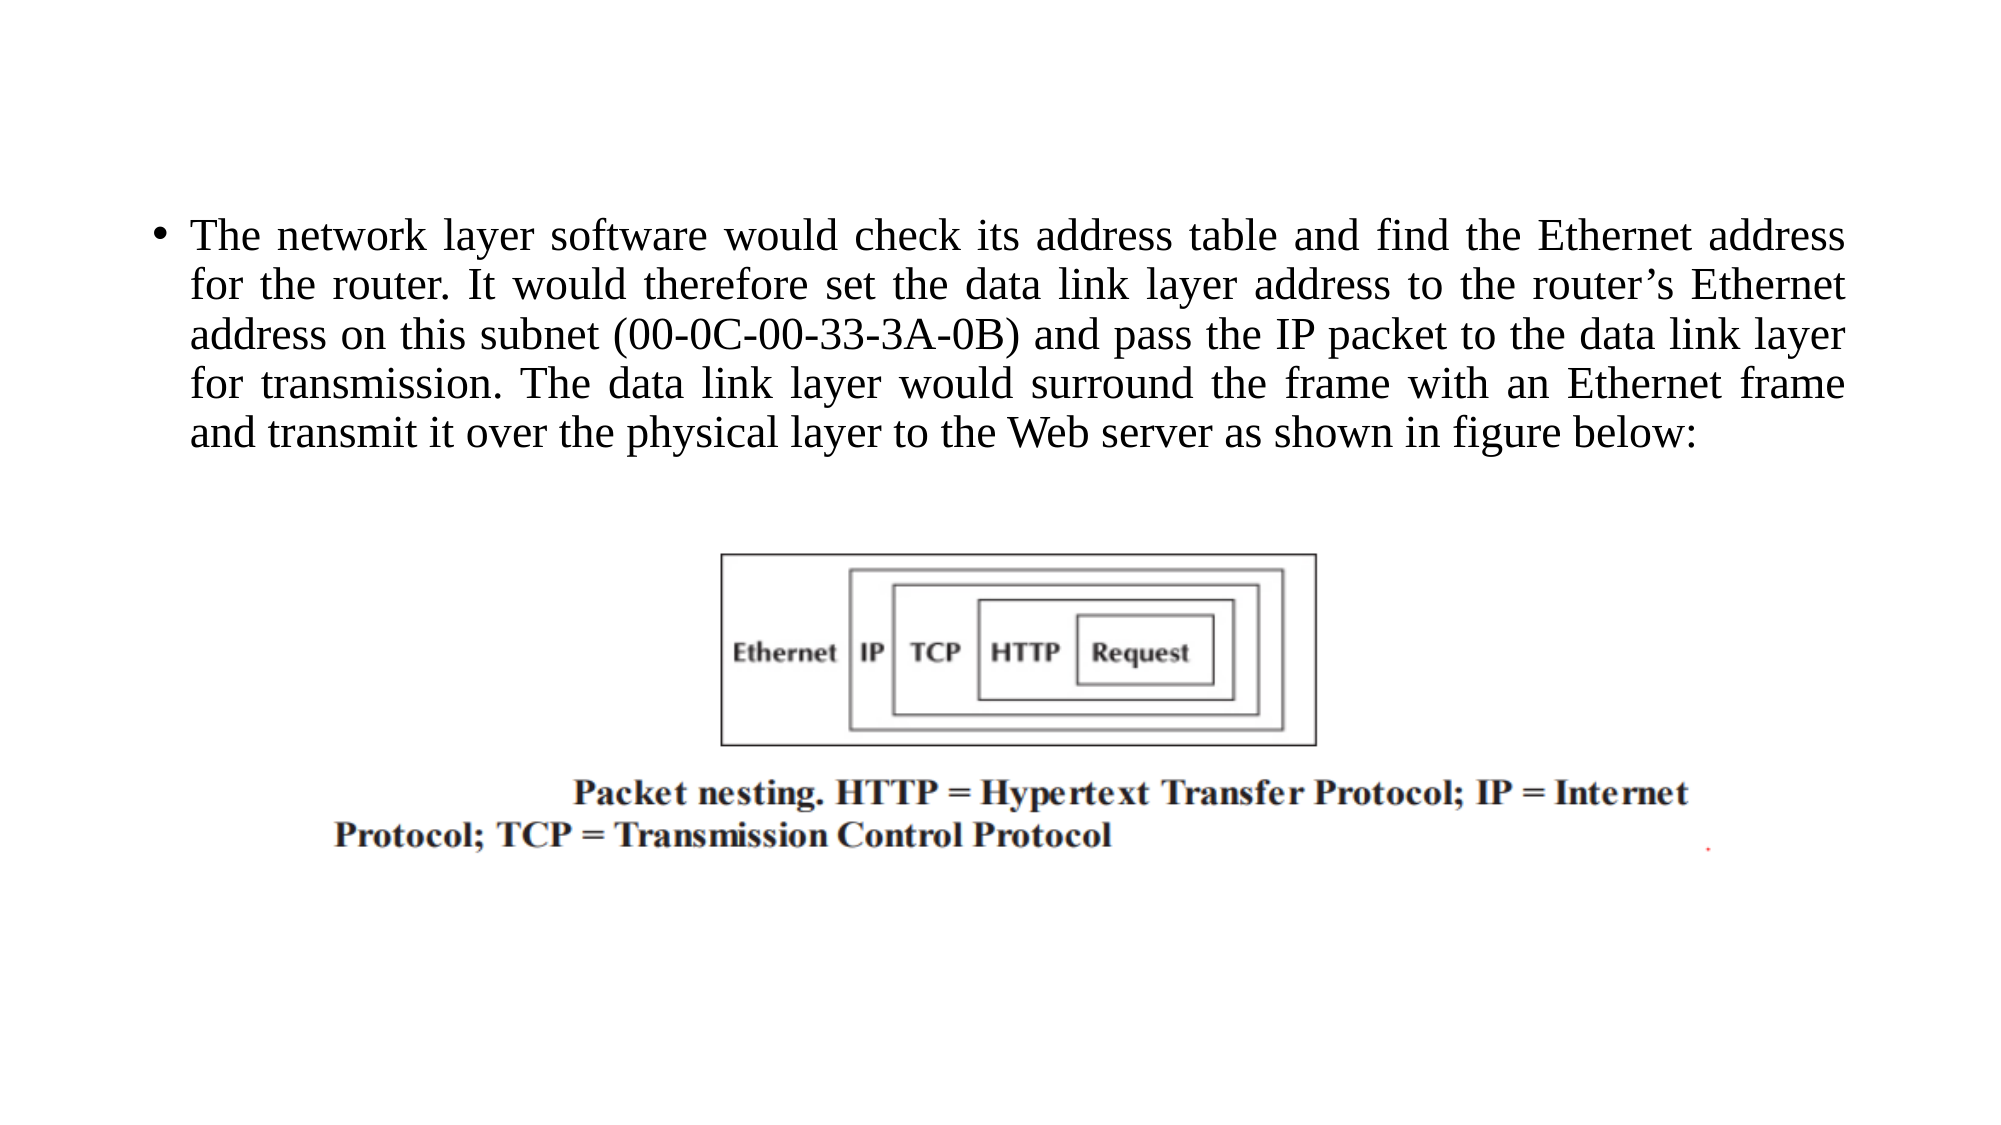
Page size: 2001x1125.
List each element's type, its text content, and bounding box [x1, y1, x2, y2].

list The network layer software would check its address table and find the Ethernet address for the router. It would therefore set the data link layer address to the router’s Ethernet address on this subnet (00-0C-00-33-3A-0B) and pass the IP packet to the data link layer for transmission. The data link layer would surround the frame with an Ethernet frame and transmit it over the physical layer to the Web server as shown in figure below: [137, 203, 1863, 1014]
picture [312, 535, 1716, 861]
